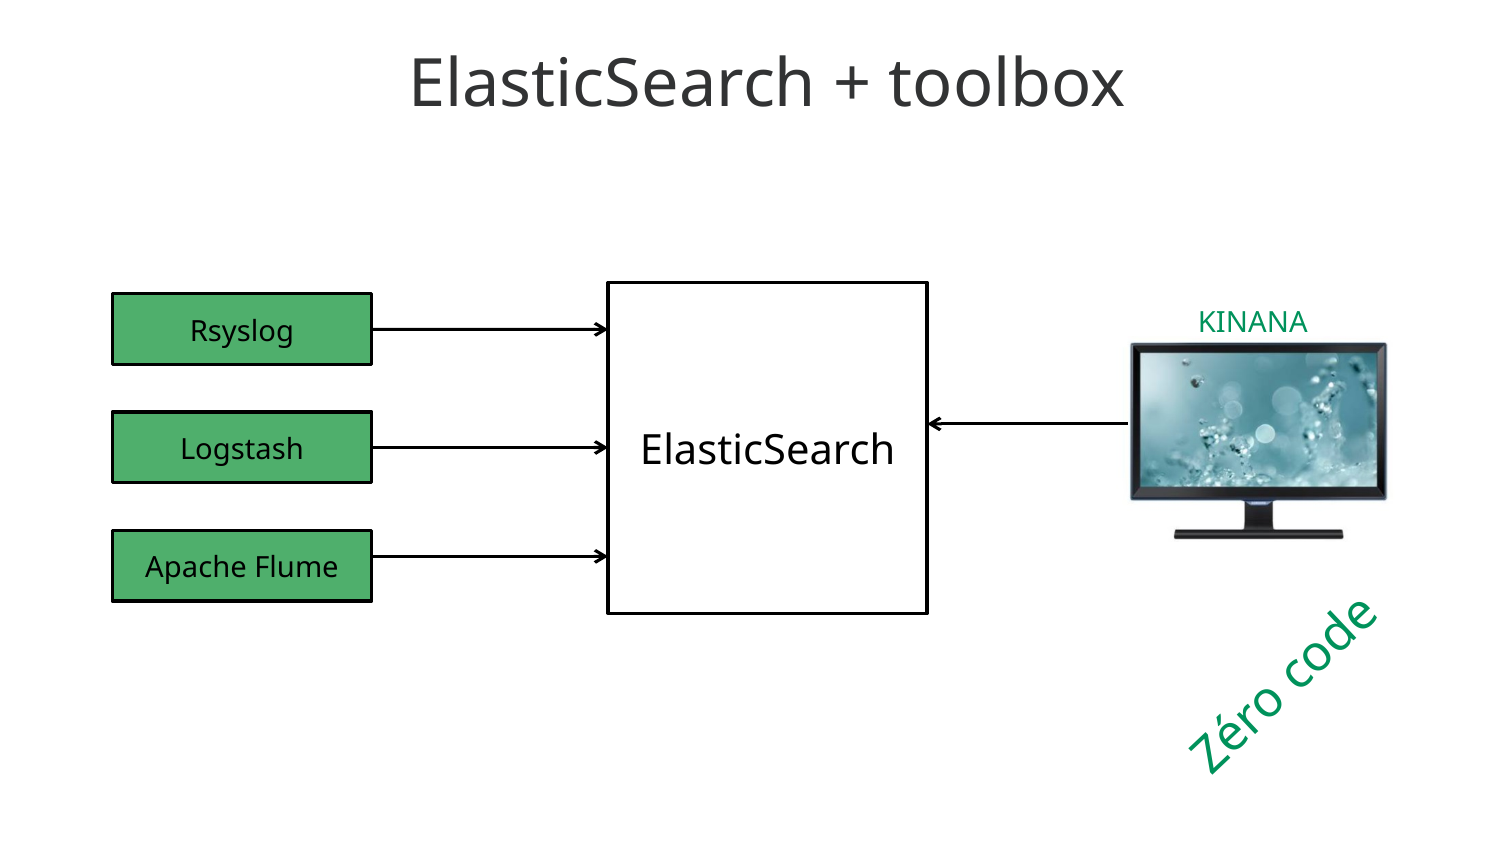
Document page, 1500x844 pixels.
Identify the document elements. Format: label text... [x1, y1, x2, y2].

text_box Zéro code [1176, 563, 1388, 766]
text_box KINANA [1197, 303, 1317, 334]
text_box Rsyslog [110, 292, 374, 367]
text_box Logstash [110, 410, 374, 485]
text_box Apache Flume [110, 528, 374, 603]
text_box ElasticSearch + toolbox [135, 32, 1400, 151]
picture [1115, 335, 1401, 543]
text_box ElasticSearch [606, 281, 929, 615]
